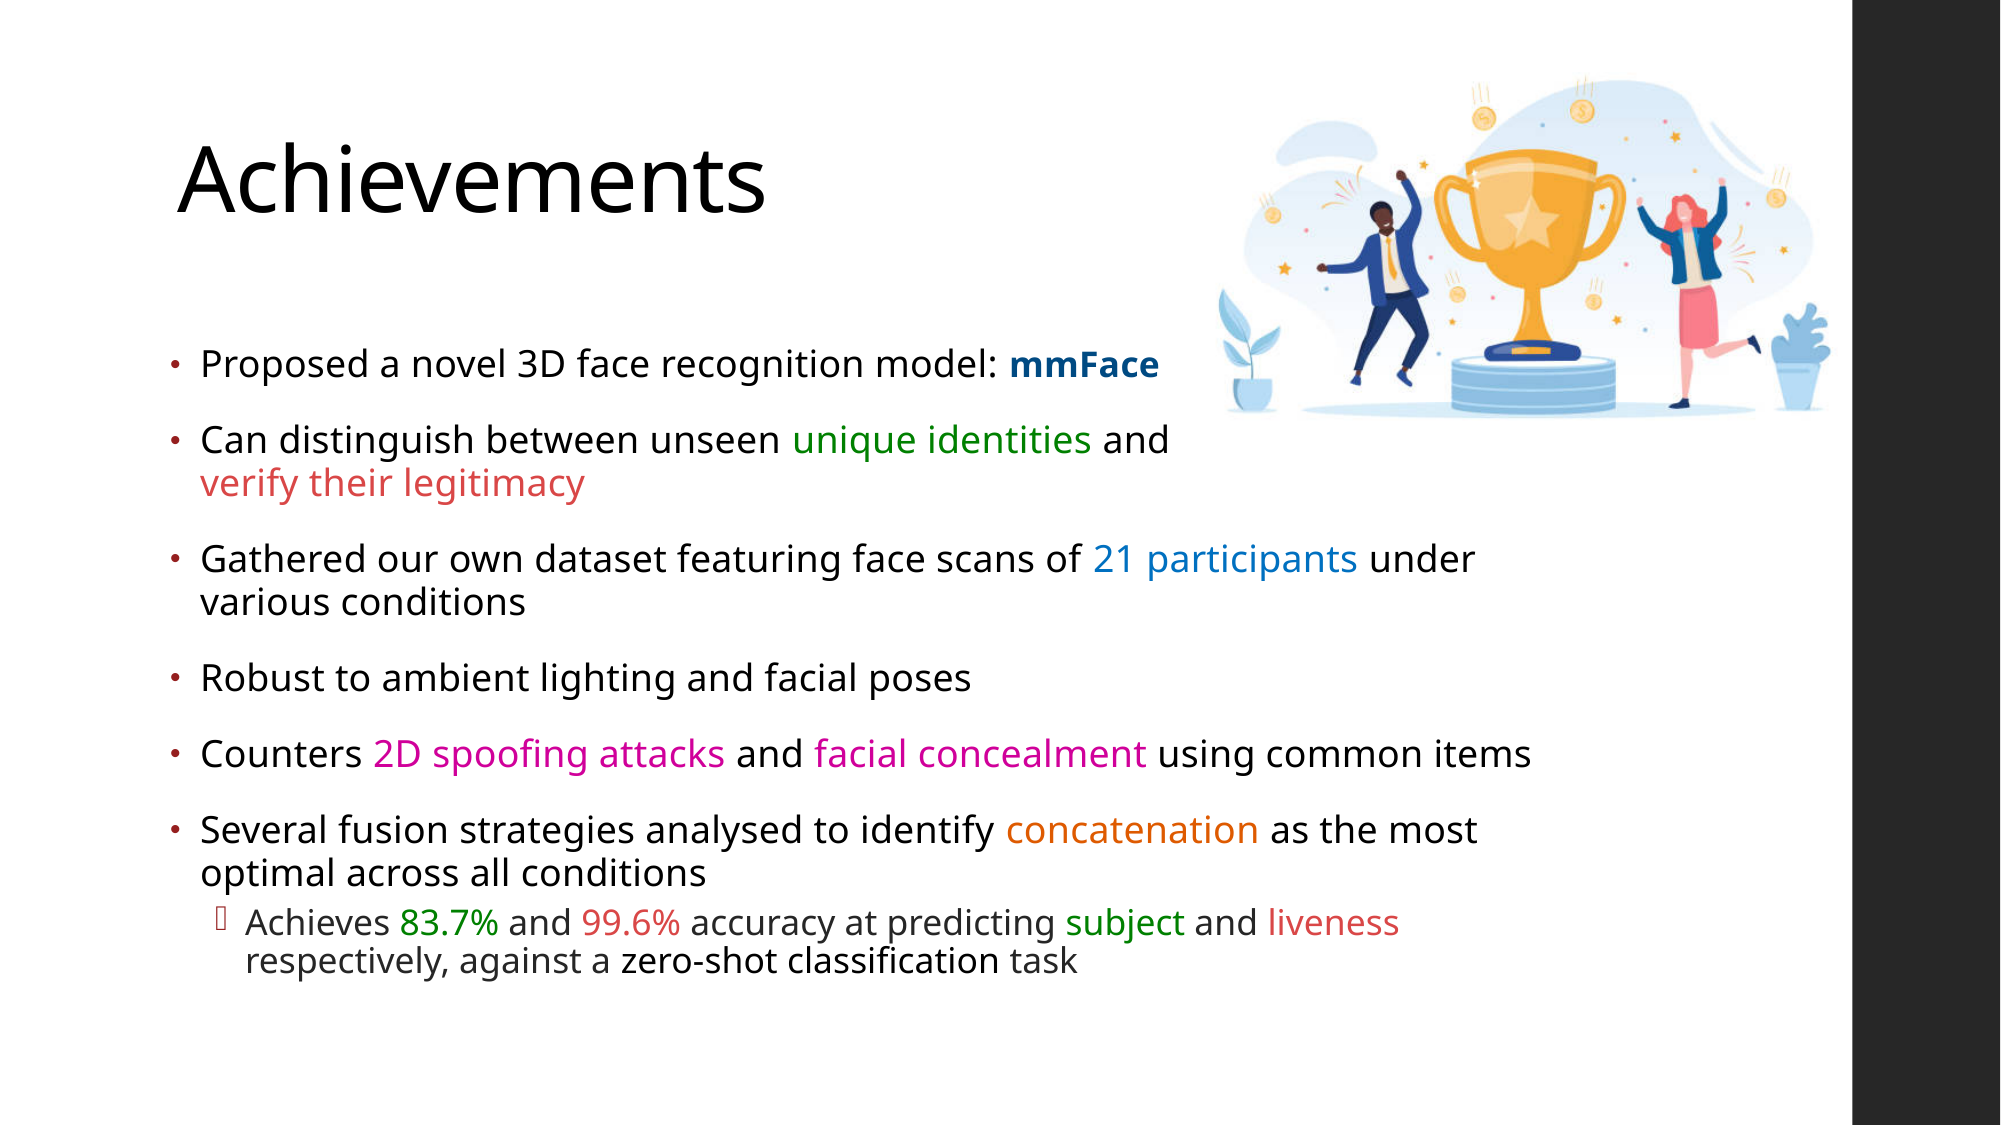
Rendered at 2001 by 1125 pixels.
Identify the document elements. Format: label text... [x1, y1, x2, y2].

picture [1179, 0, 1846, 464]
title Achievements [162, 102, 1172, 240]
list Proposed a novel 3D face recognition model: mmFace Can distinguish between unseen unique identities and verify their legitimacy Gathered our own dataset featuring face scans of 21 participants under various conditions Robust to ambient lighting and facial poses Counters 2D spoofing attacks and facial concealment using common items Several fusion strategies analysed to identify concatenation as the most optimal across all conditions Achieves 83.7% and 99.6% accuracy at predicting subject and liveness respectively, against a zero-shot classification task [155, 336, 1561, 1054]
